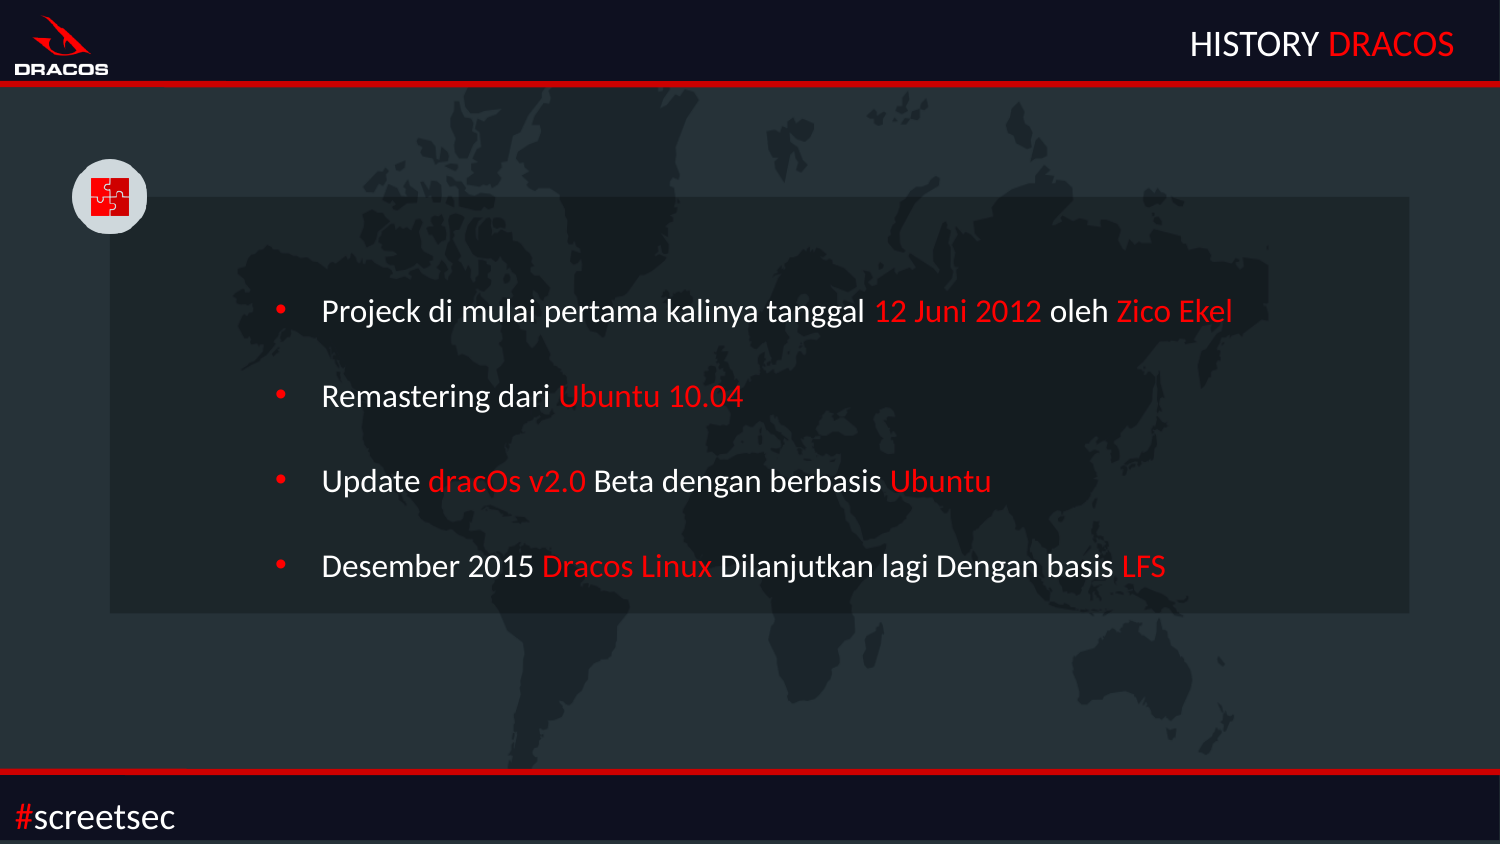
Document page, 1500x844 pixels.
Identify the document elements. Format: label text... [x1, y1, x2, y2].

text_box HISTORY DRACOS [1175, 11, 1500, 72]
picture [0, 86, 1500, 770]
text_box [0, 773, 1500, 842]
picture [14, 15, 109, 75]
text_box Projeck di mulai pertama kalinya tanggal 12 Juni 2012 oleh Zico Ekel Remastering dari Ubuntu 10.04 Update dracOs v2.0 Beta dengan berbasis Ubuntu Desember 2015 Dracos Linux Dilanjutkan lagi Dengan basis LFS [109, 196, 1410, 614]
text_box [0, 0, 1500, 83]
text_box #screetsec [0, 784, 263, 844]
